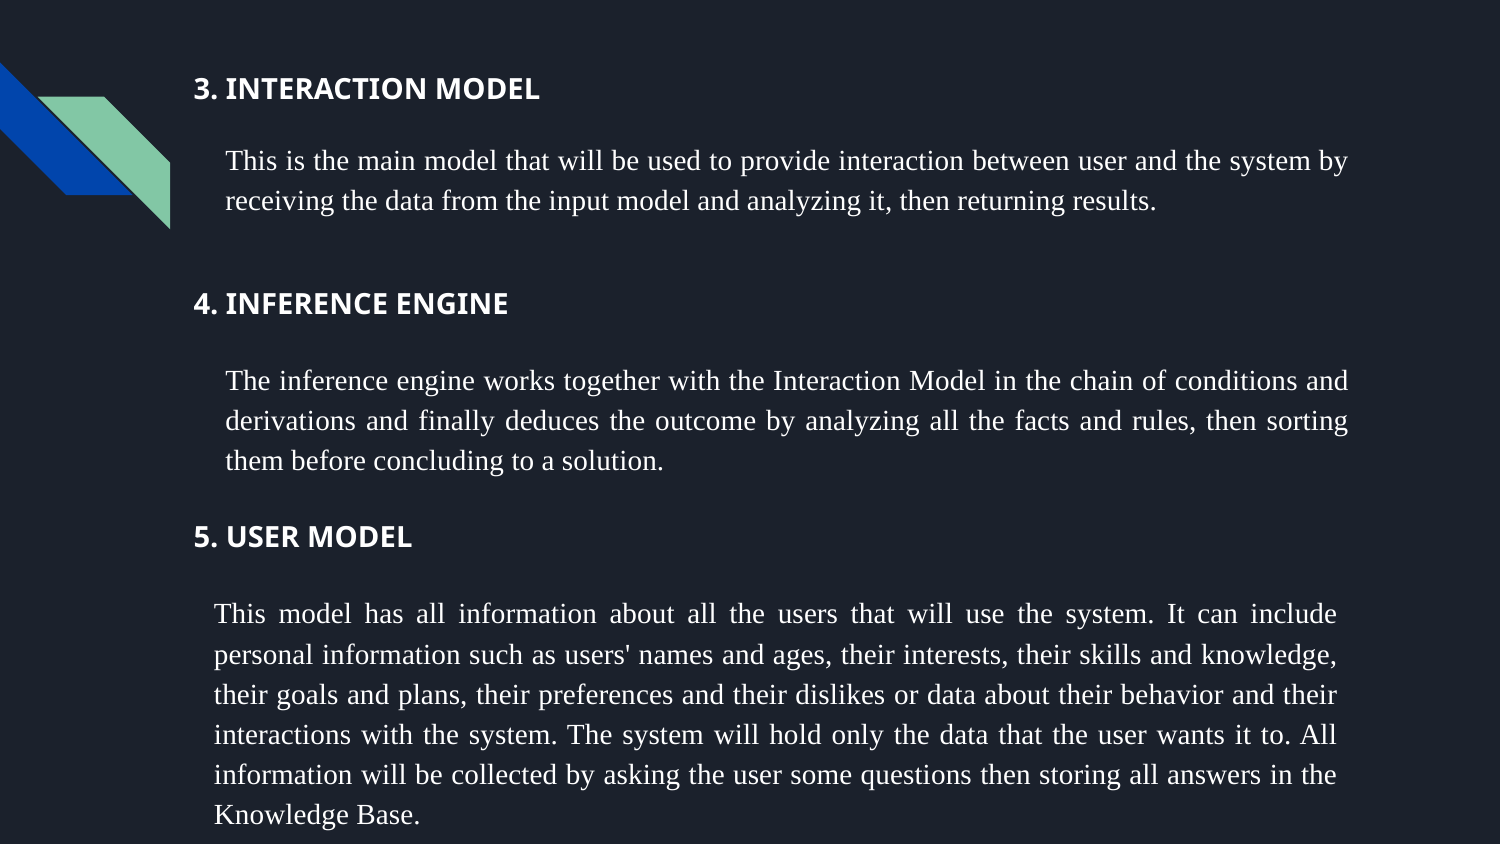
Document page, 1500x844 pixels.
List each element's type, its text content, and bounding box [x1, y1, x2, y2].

text_box 5. USER MODEL [178, 502, 999, 568]
text_box 3. INTERACTION MODEL [178, 55, 999, 121]
list This is the main model that will be used to provide interaction between user and the system by receiving the data from the input model and analyzing it, then returning results. [210, 120, 1366, 340]
list This model has all information about all the users that will use the system. It can include personal information such as users' names and ages, their interests, their skills and knowledge, their goals and plans, their preferences and their dislikes or data about their behavior and their interactions with the system. The system will hold only the data that the user wants it to. All information will be collected by asking the user some questions then storing all answers in the Knowledge Base. [198, 574, 1354, 737]
text_box 4. INFERENCE ENGINE [178, 270, 999, 336]
list The inference engine works together with the Interaction Model in the chain of conditions and derivations and finally deduces the outcome by analyzing all the facts and rules, then sorting them before concluding to a solution. [210, 340, 1366, 503]
